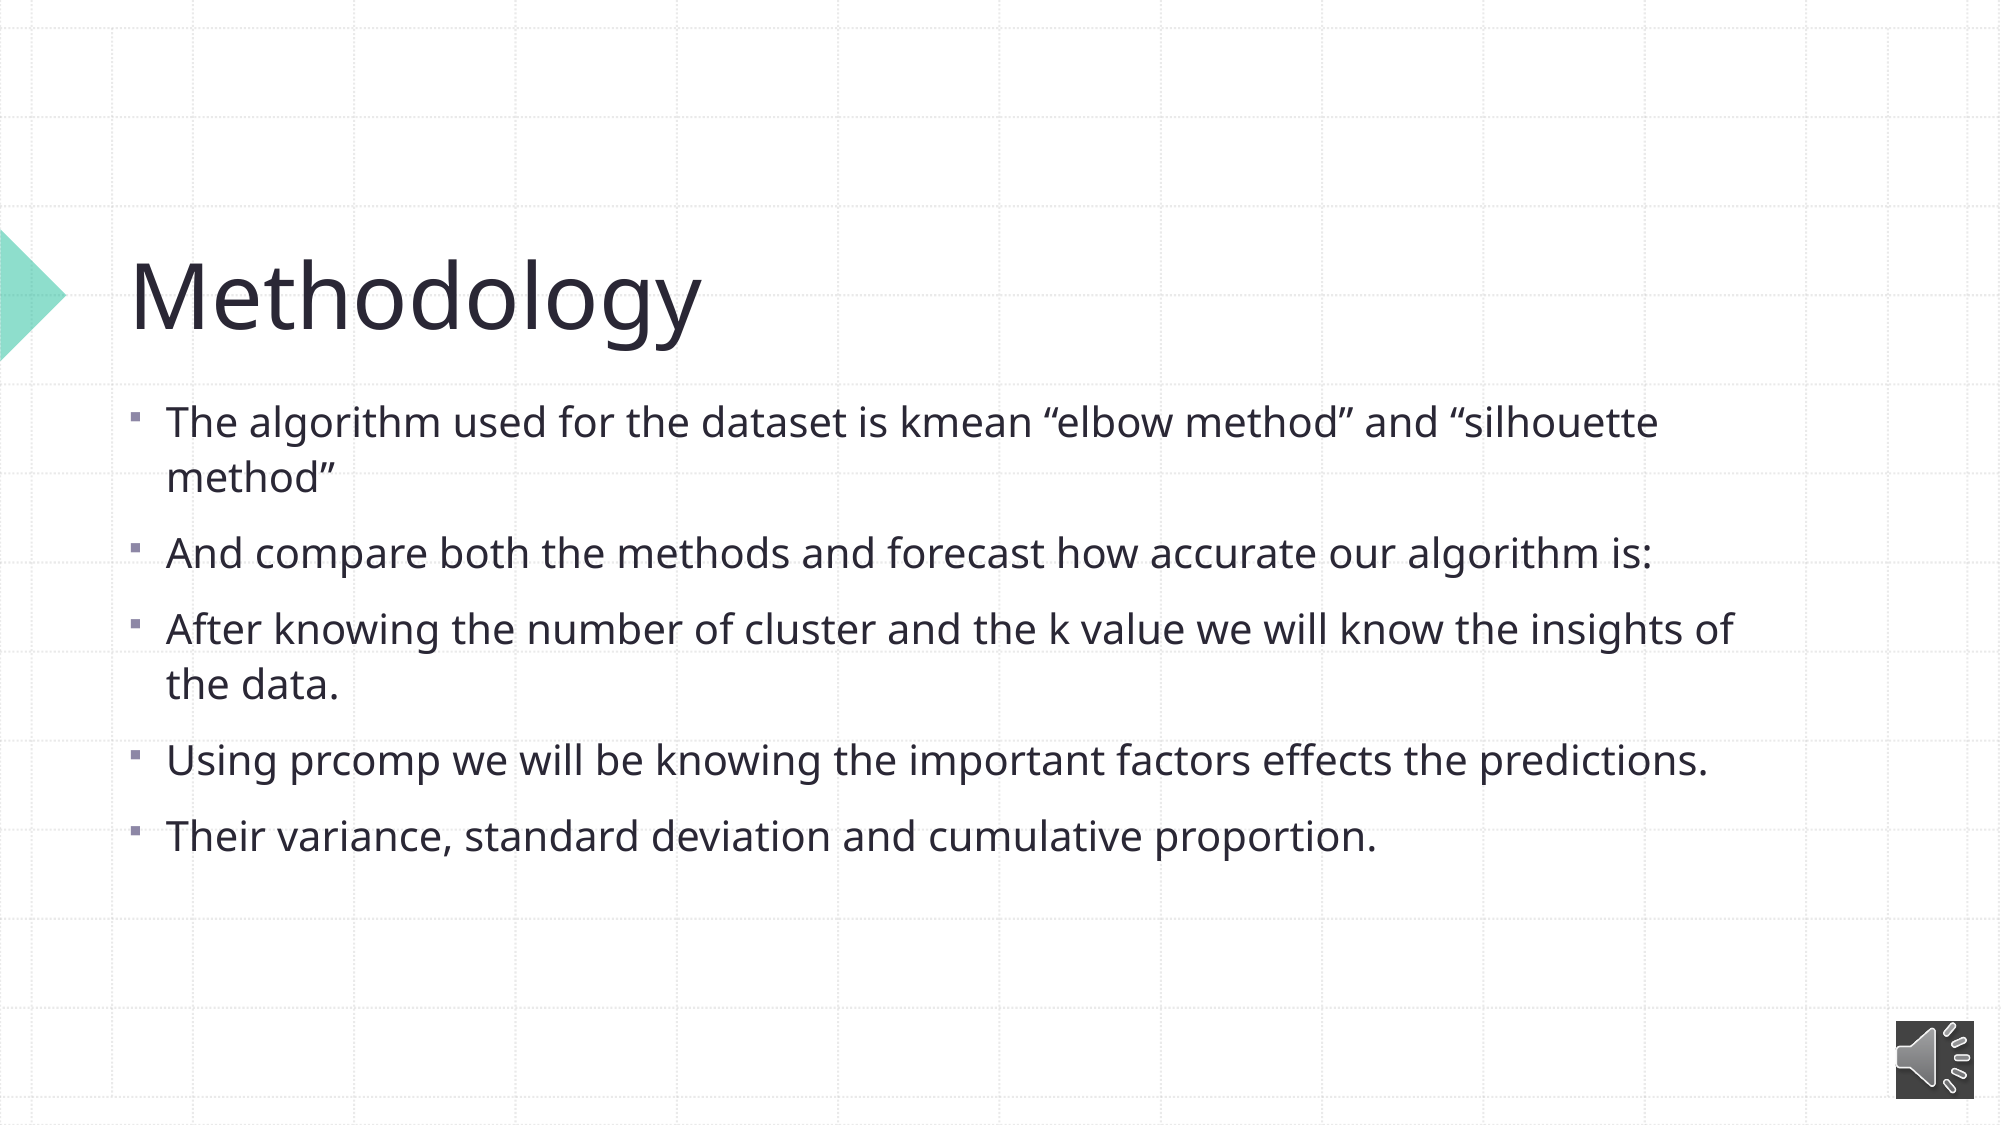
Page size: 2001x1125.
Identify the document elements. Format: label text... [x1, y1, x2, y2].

picture [1894, 1019, 1975, 1100]
title Methodology [113, 119, 1808, 356]
list The algorithm used for the dataset is kmean “elbow method” and “silhouette method” And compare both the methods and forecast how accurate our algorithm is: After knowing the number of cluster and the k value we will know the insights of the data. Using prcomp we will be knowing the important factors effects the predictions. Their variance, standard deviation and cumulative proportion. [113, 383, 1808, 969]
